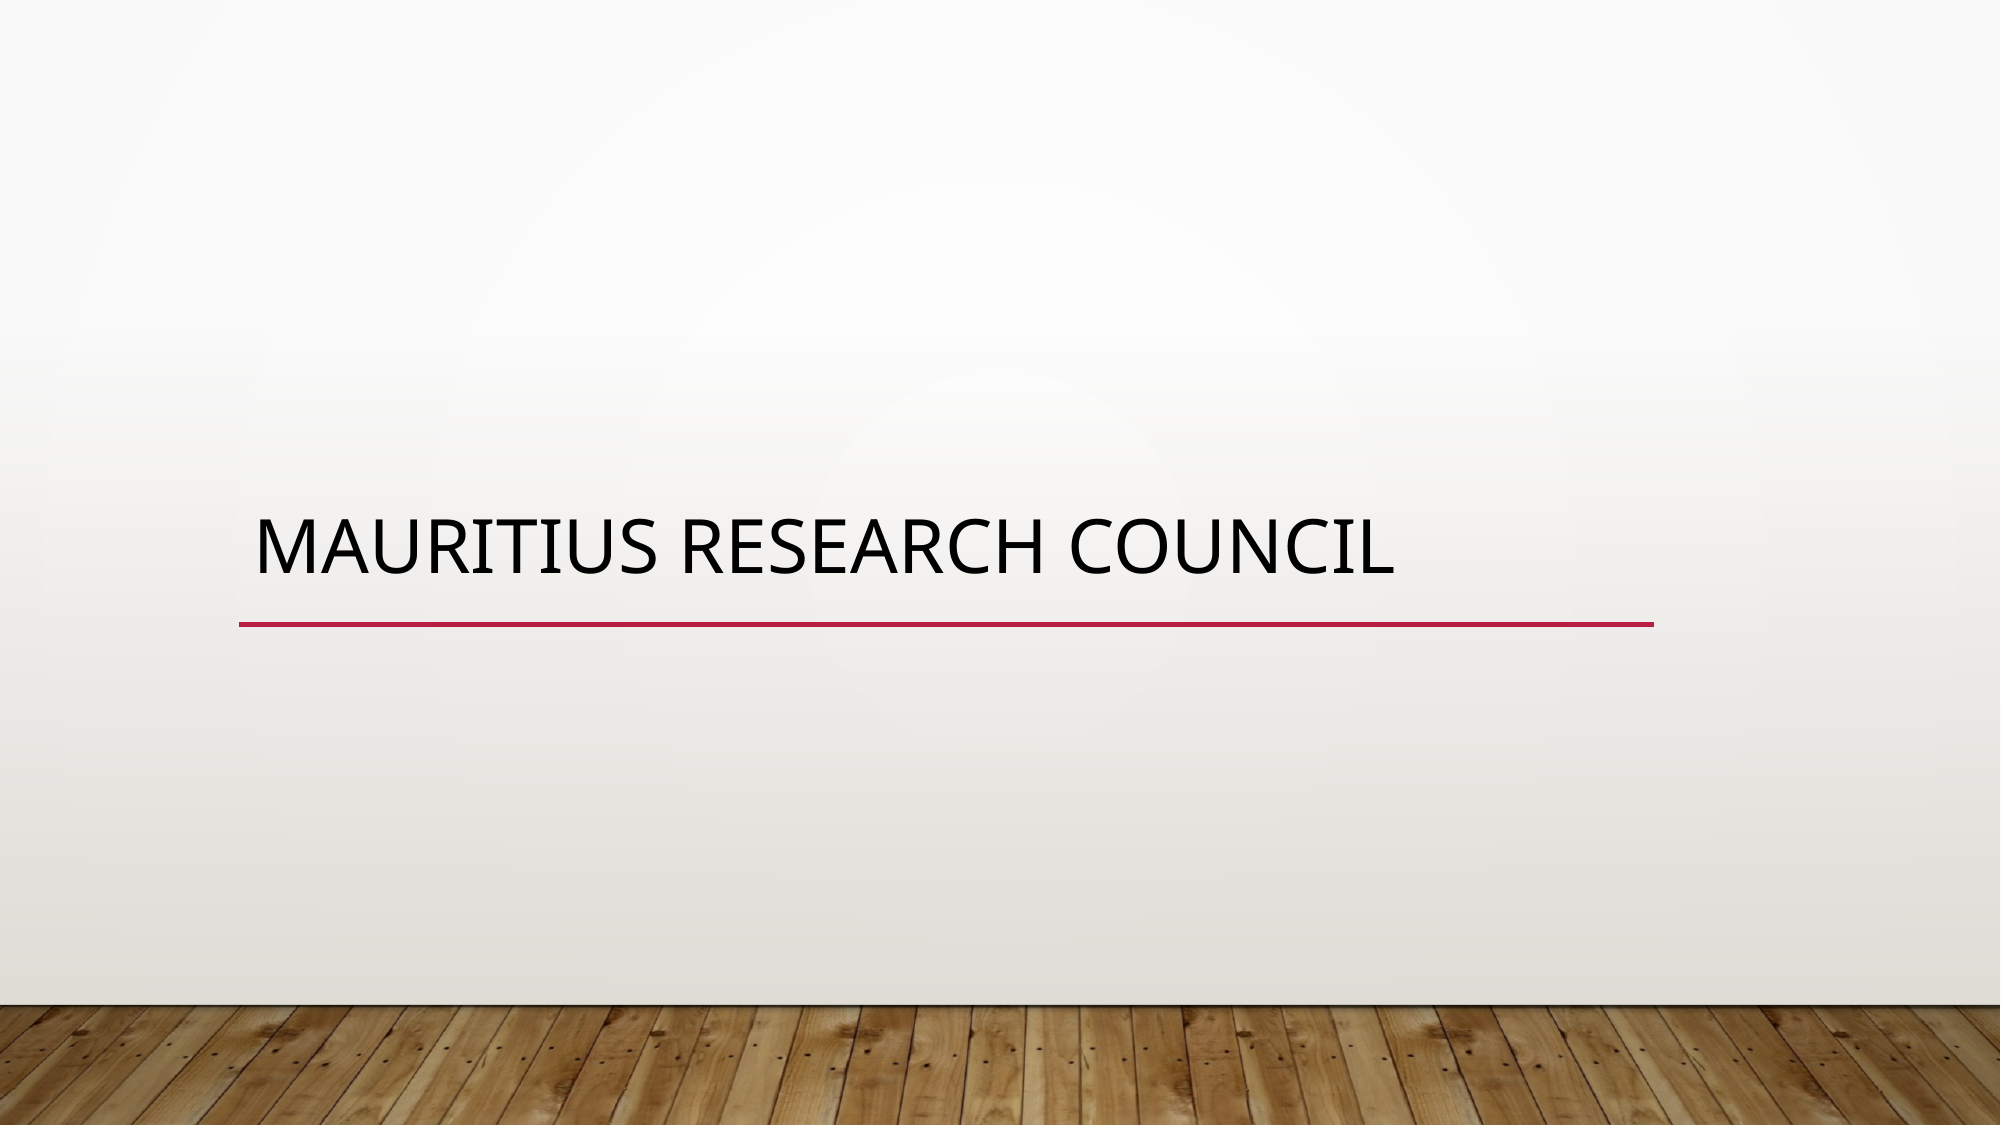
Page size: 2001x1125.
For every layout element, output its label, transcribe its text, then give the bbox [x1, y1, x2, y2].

picture [0, 1005, 2000, 1125]
title Mauritius research council [238, 288, 1657, 598]
